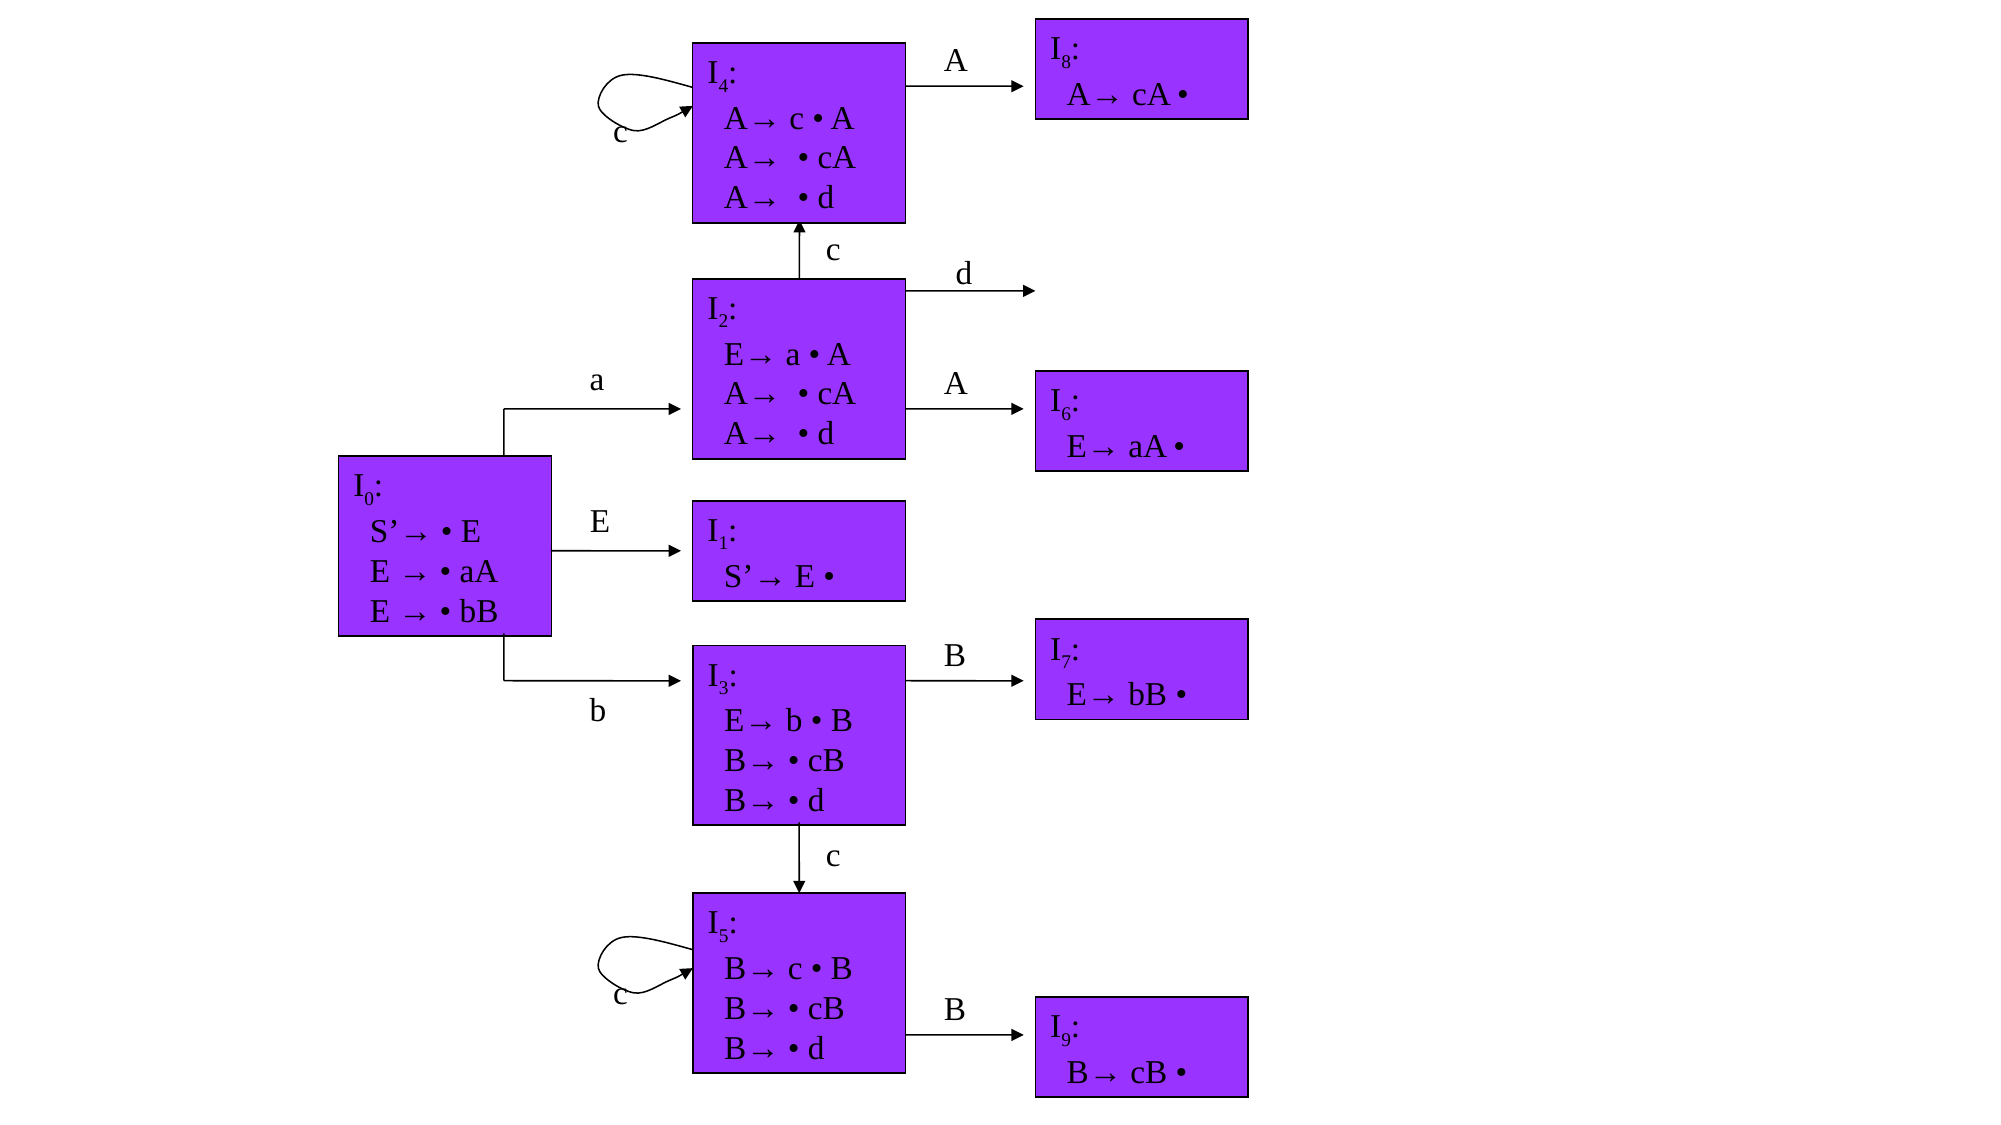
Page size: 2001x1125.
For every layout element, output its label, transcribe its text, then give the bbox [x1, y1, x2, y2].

text_box B [929, 979, 989, 1035]
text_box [550, 491, 681, 551]
text_box [989, 674, 1024, 687]
text_box I6: E→ aA • [1035, 371, 1249, 472]
text_box A [929, 353, 989, 409]
text_box I0: S’→ • E E → • aA E → • bB [338, 456, 552, 637]
text_box [793, 223, 806, 279]
text_box [793, 822, 806, 893]
text_box [989, 284, 1036, 298]
text_box I4: A→ c • A A→ • cA A→ • d [692, 42, 906, 223]
text_box I2: E→ a • A A→ • cA A→ • d [692, 278, 906, 459]
text_box [623, 674, 681, 687]
text_box [598, 74, 693, 131]
text_box c [598, 964, 634, 1019]
text_box [989, 402, 1024, 416]
text_box [931, 1028, 1024, 1042]
text_box I5: B→ c • B B→ • cB B→ • d [692, 893, 906, 1074]
text_box I7: E→ bB • [1035, 619, 1249, 720]
text_box I8: A→ cA • [1035, 19, 1249, 120]
text_box b [574, 680, 623, 736]
text_box [503, 402, 681, 416]
text_box a [574, 349, 623, 405]
text_box [598, 936, 693, 994]
text_box c [811, 826, 859, 881]
text_box I1: S’→ E • [692, 501, 906, 602]
text_box [905, 80, 1024, 93]
text_box d [940, 243, 989, 299]
text_box A [929, 30, 989, 86]
text_box B [929, 625, 989, 681]
text_box c [598, 101, 634, 157]
text_box I9: B→ cB • [1035, 997, 1249, 1098]
text_box I3: E→ b • B B→ • cB B→ • d [692, 645, 906, 826]
text_box c [811, 223, 859, 275]
